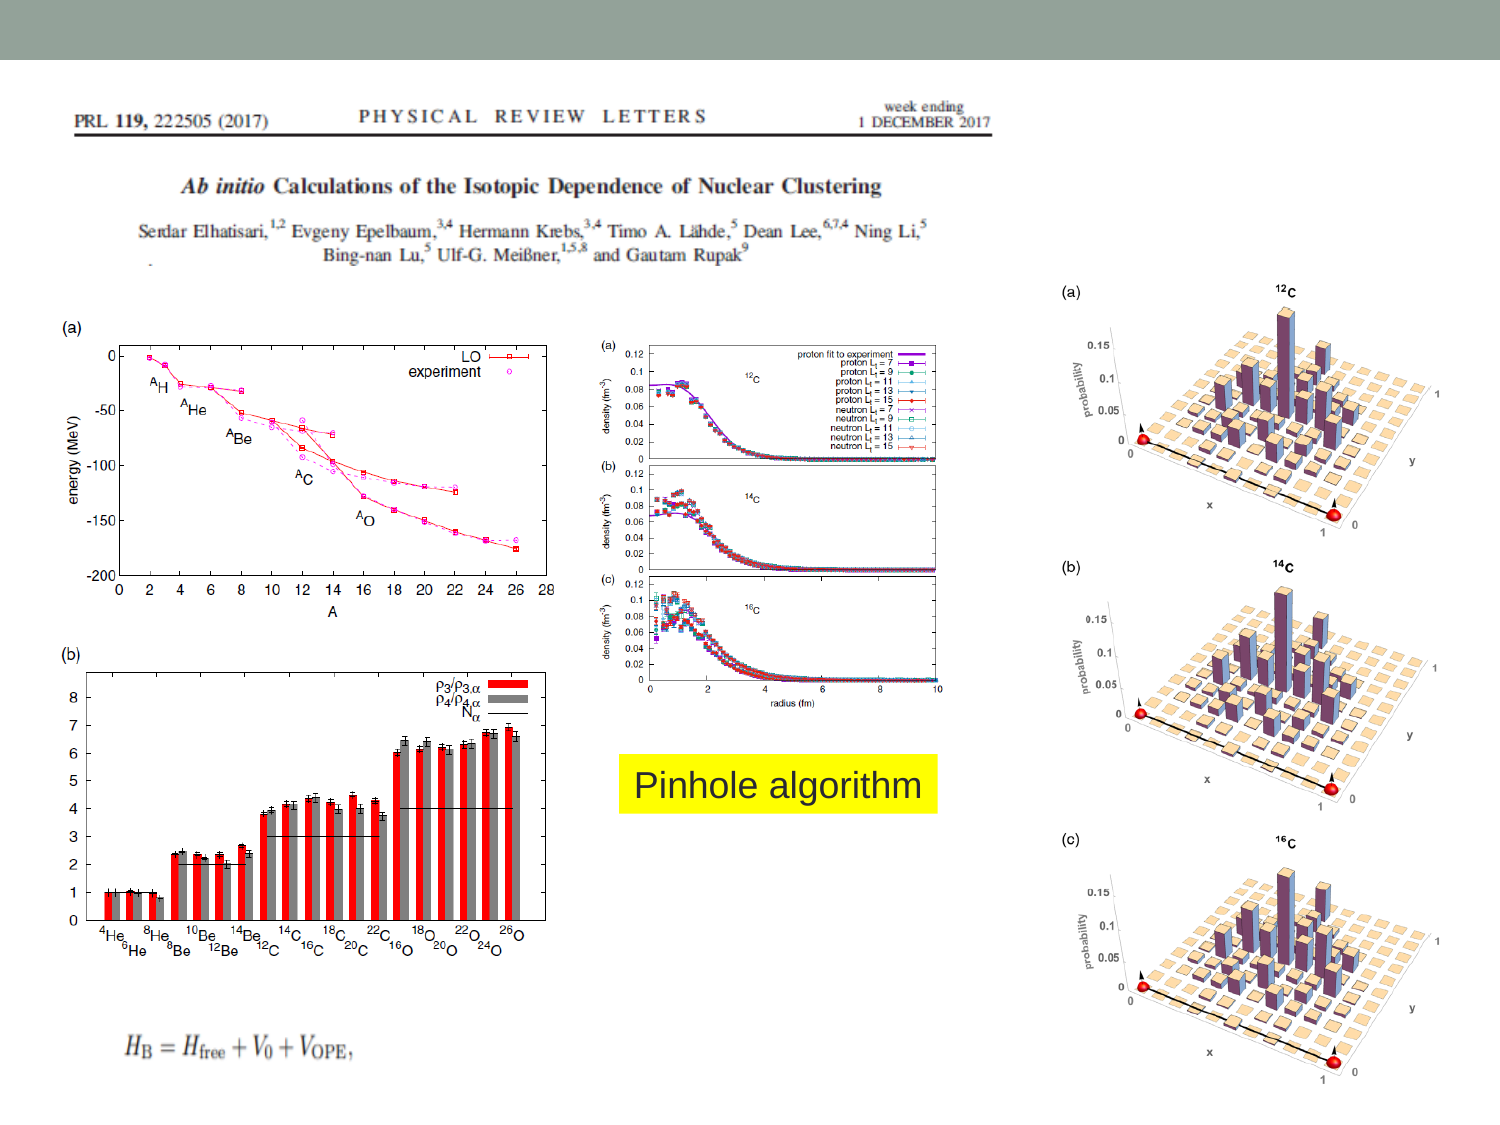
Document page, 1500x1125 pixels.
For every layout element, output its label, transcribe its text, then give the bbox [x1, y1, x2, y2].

picture [1037, 271, 1470, 1088]
picture [112, 1017, 358, 1081]
picture [49, 312, 555, 963]
text_box Pinhole algorithm [619, 754, 938, 814]
picture [590, 337, 951, 713]
picture [37, 74, 1020, 266]
